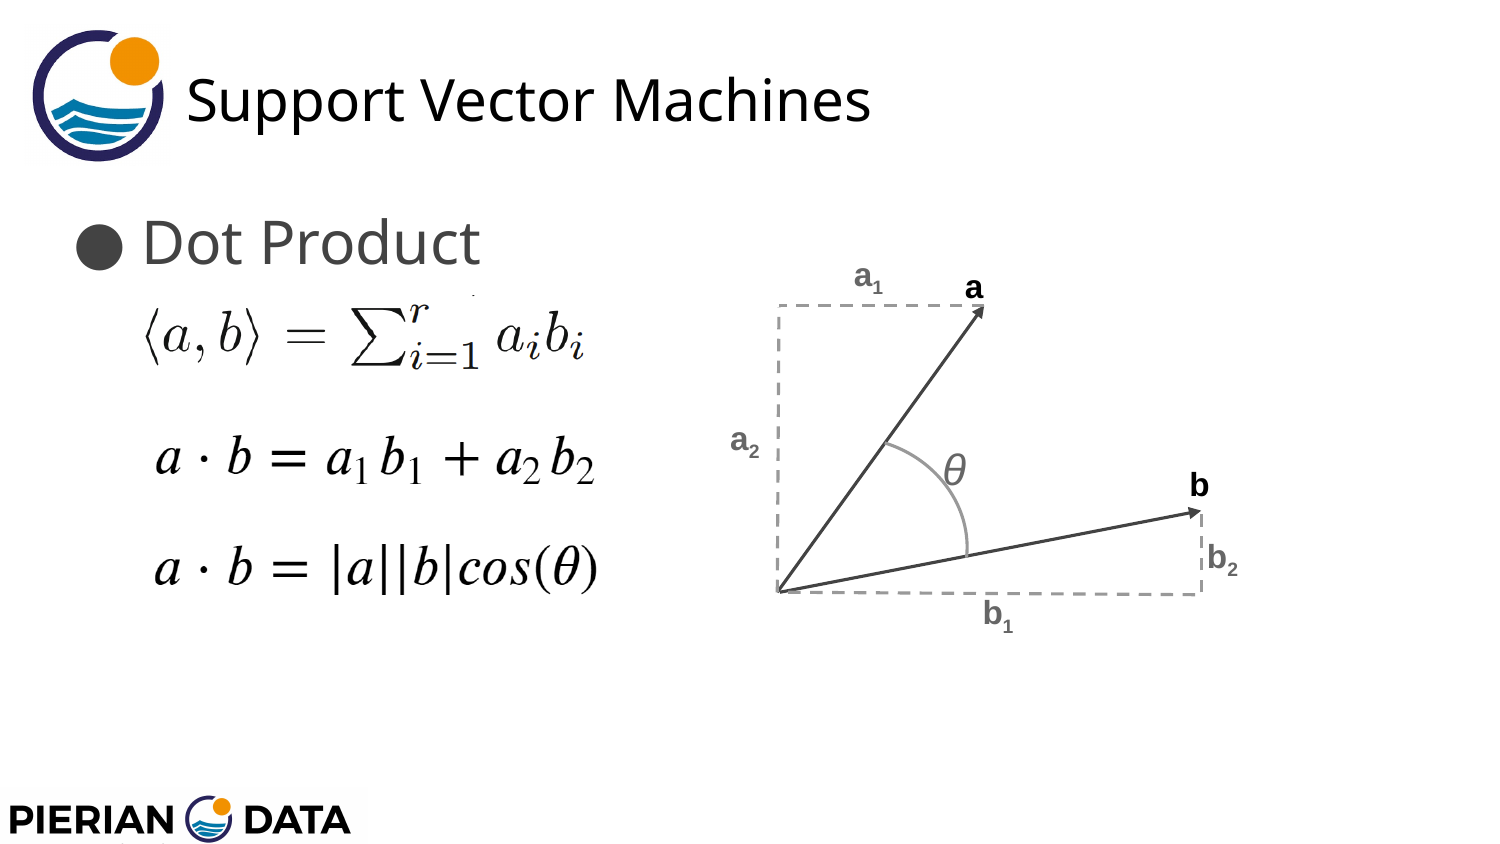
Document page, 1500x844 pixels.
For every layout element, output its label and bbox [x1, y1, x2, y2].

picture [138, 295, 590, 378]
list [51, 189, 1476, 750]
picture [138, 512, 606, 615]
picture [149, 423, 602, 494]
picture [24, 24, 172, 167]
title [172, 48, 1449, 143]
picture [0, 787, 368, 844]
text_box [715, 238, 1262, 646]
